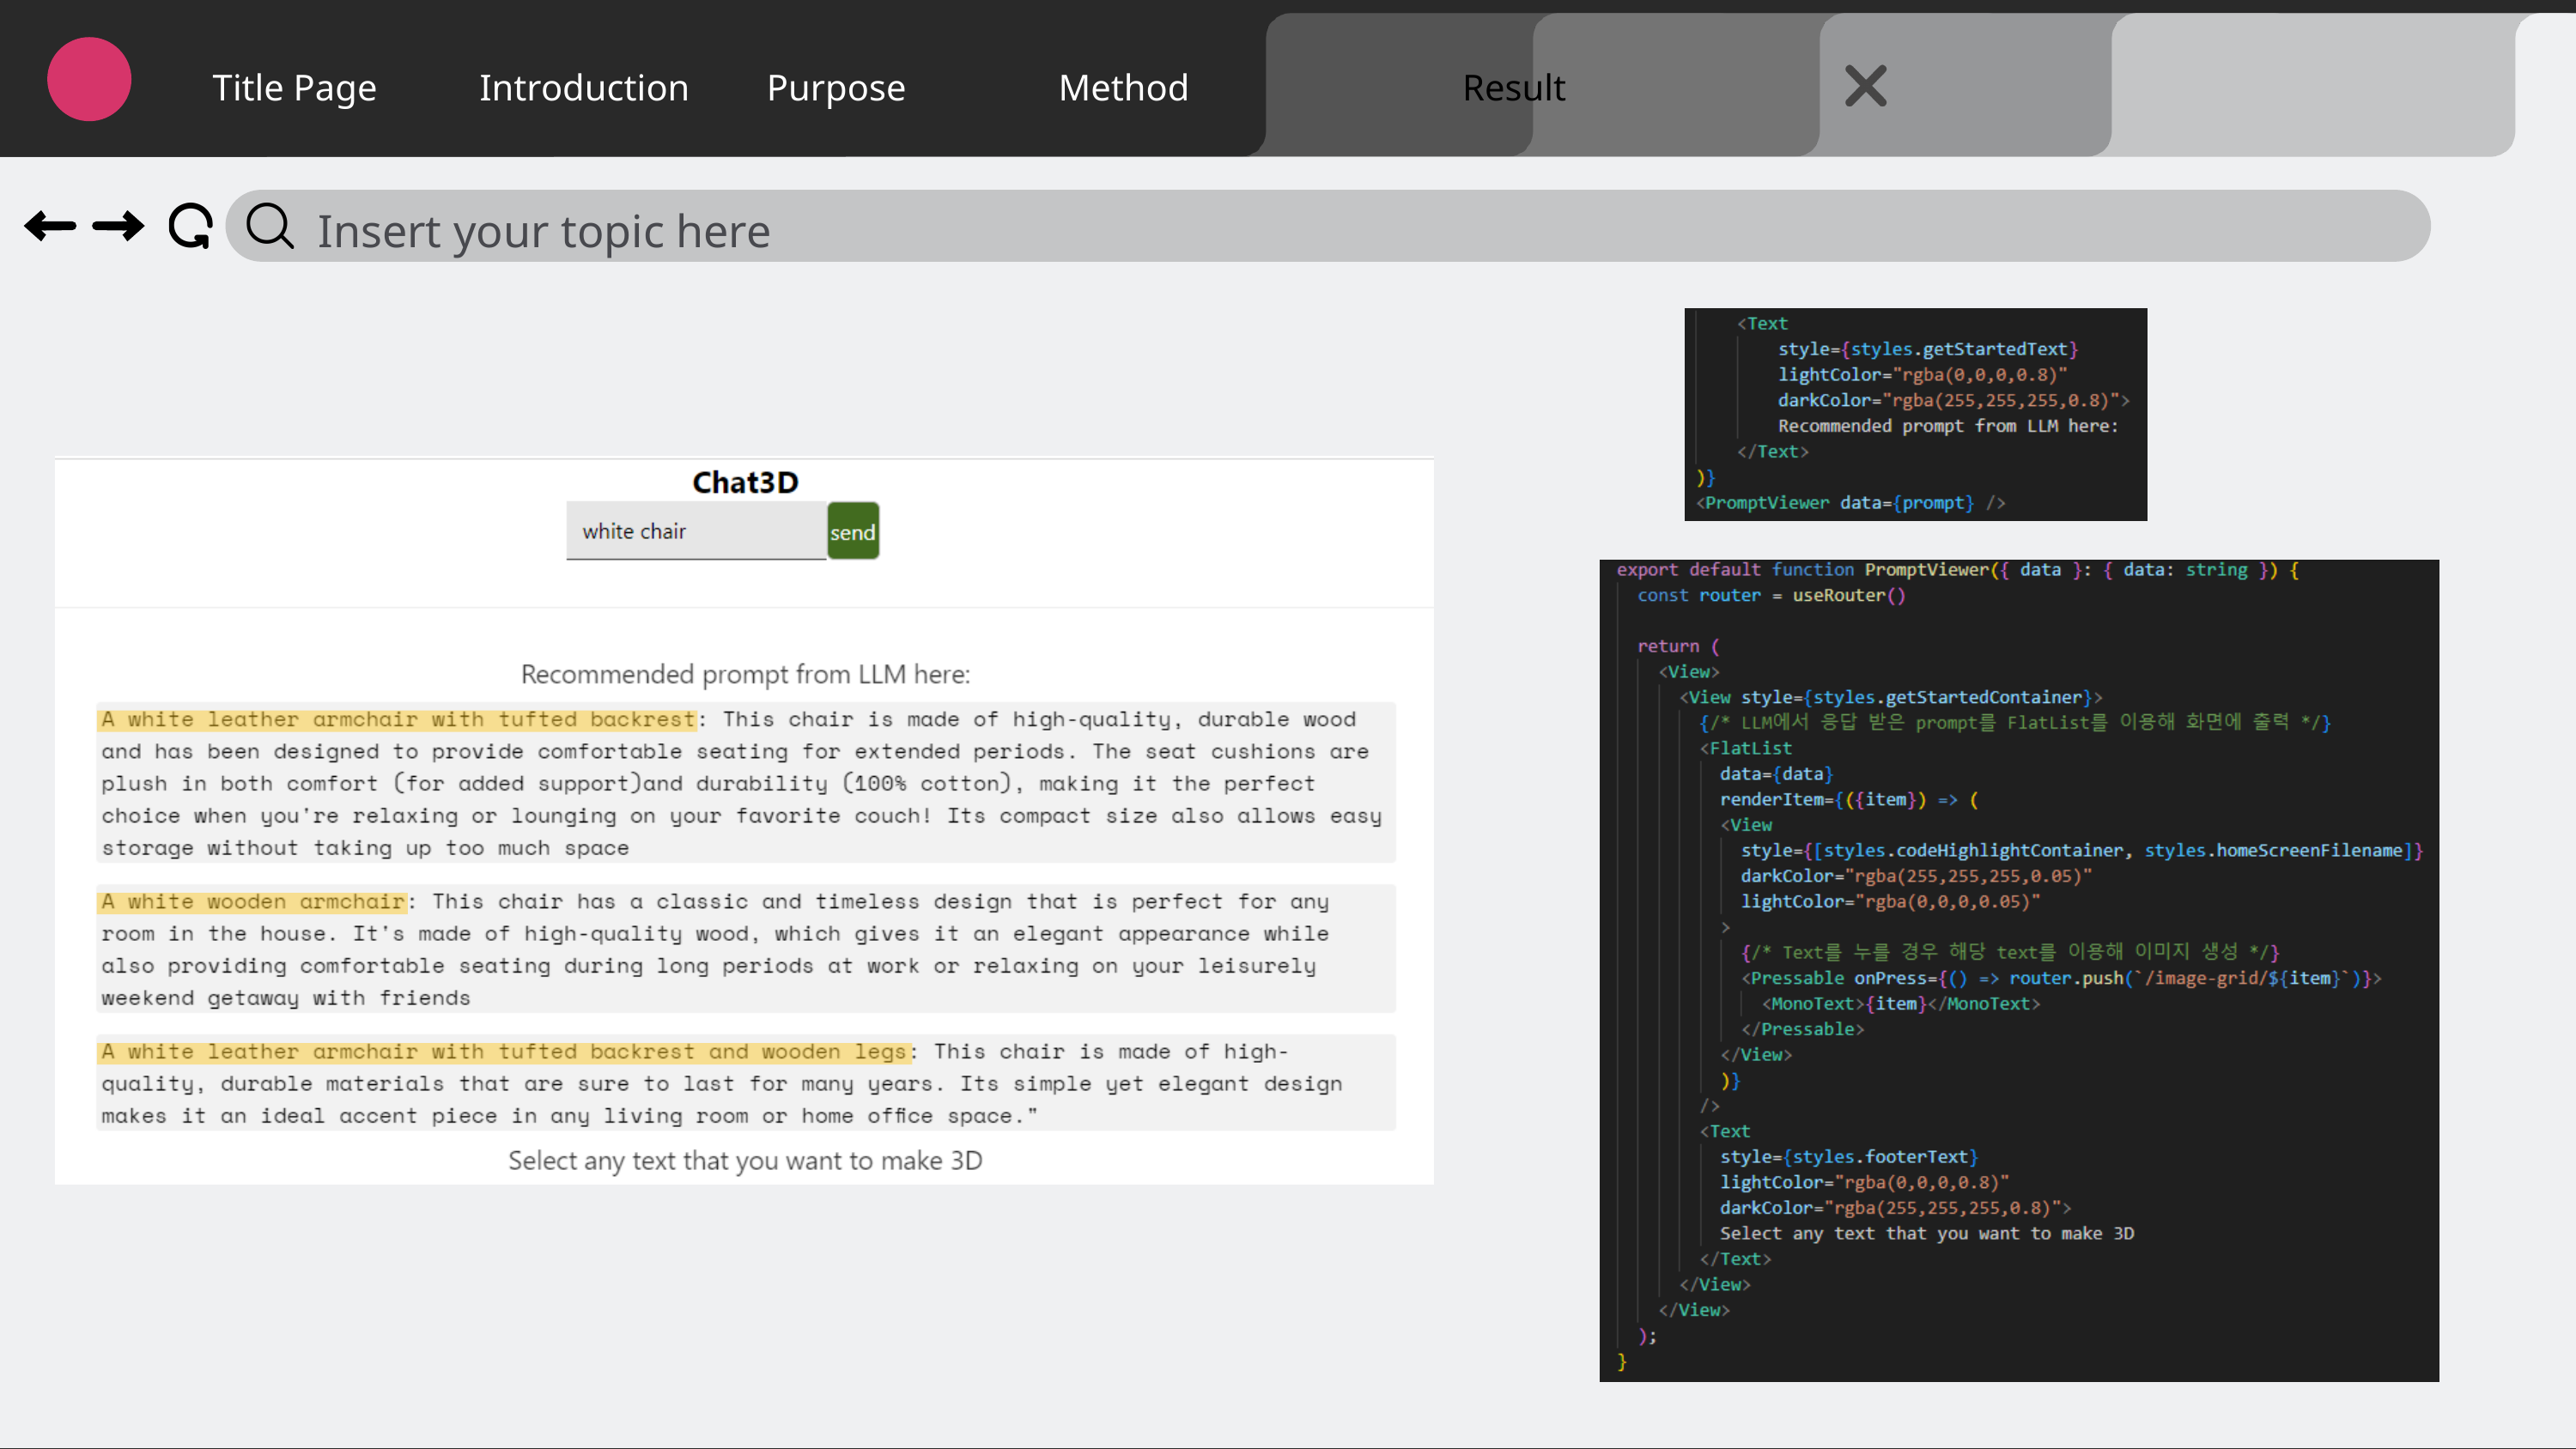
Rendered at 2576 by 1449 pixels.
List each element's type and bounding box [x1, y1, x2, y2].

picture [1600, 560, 2439, 1382]
text_box [0, 13, 2576, 1449]
picture [1685, 308, 2148, 521]
picture [54, 455, 1434, 1185]
